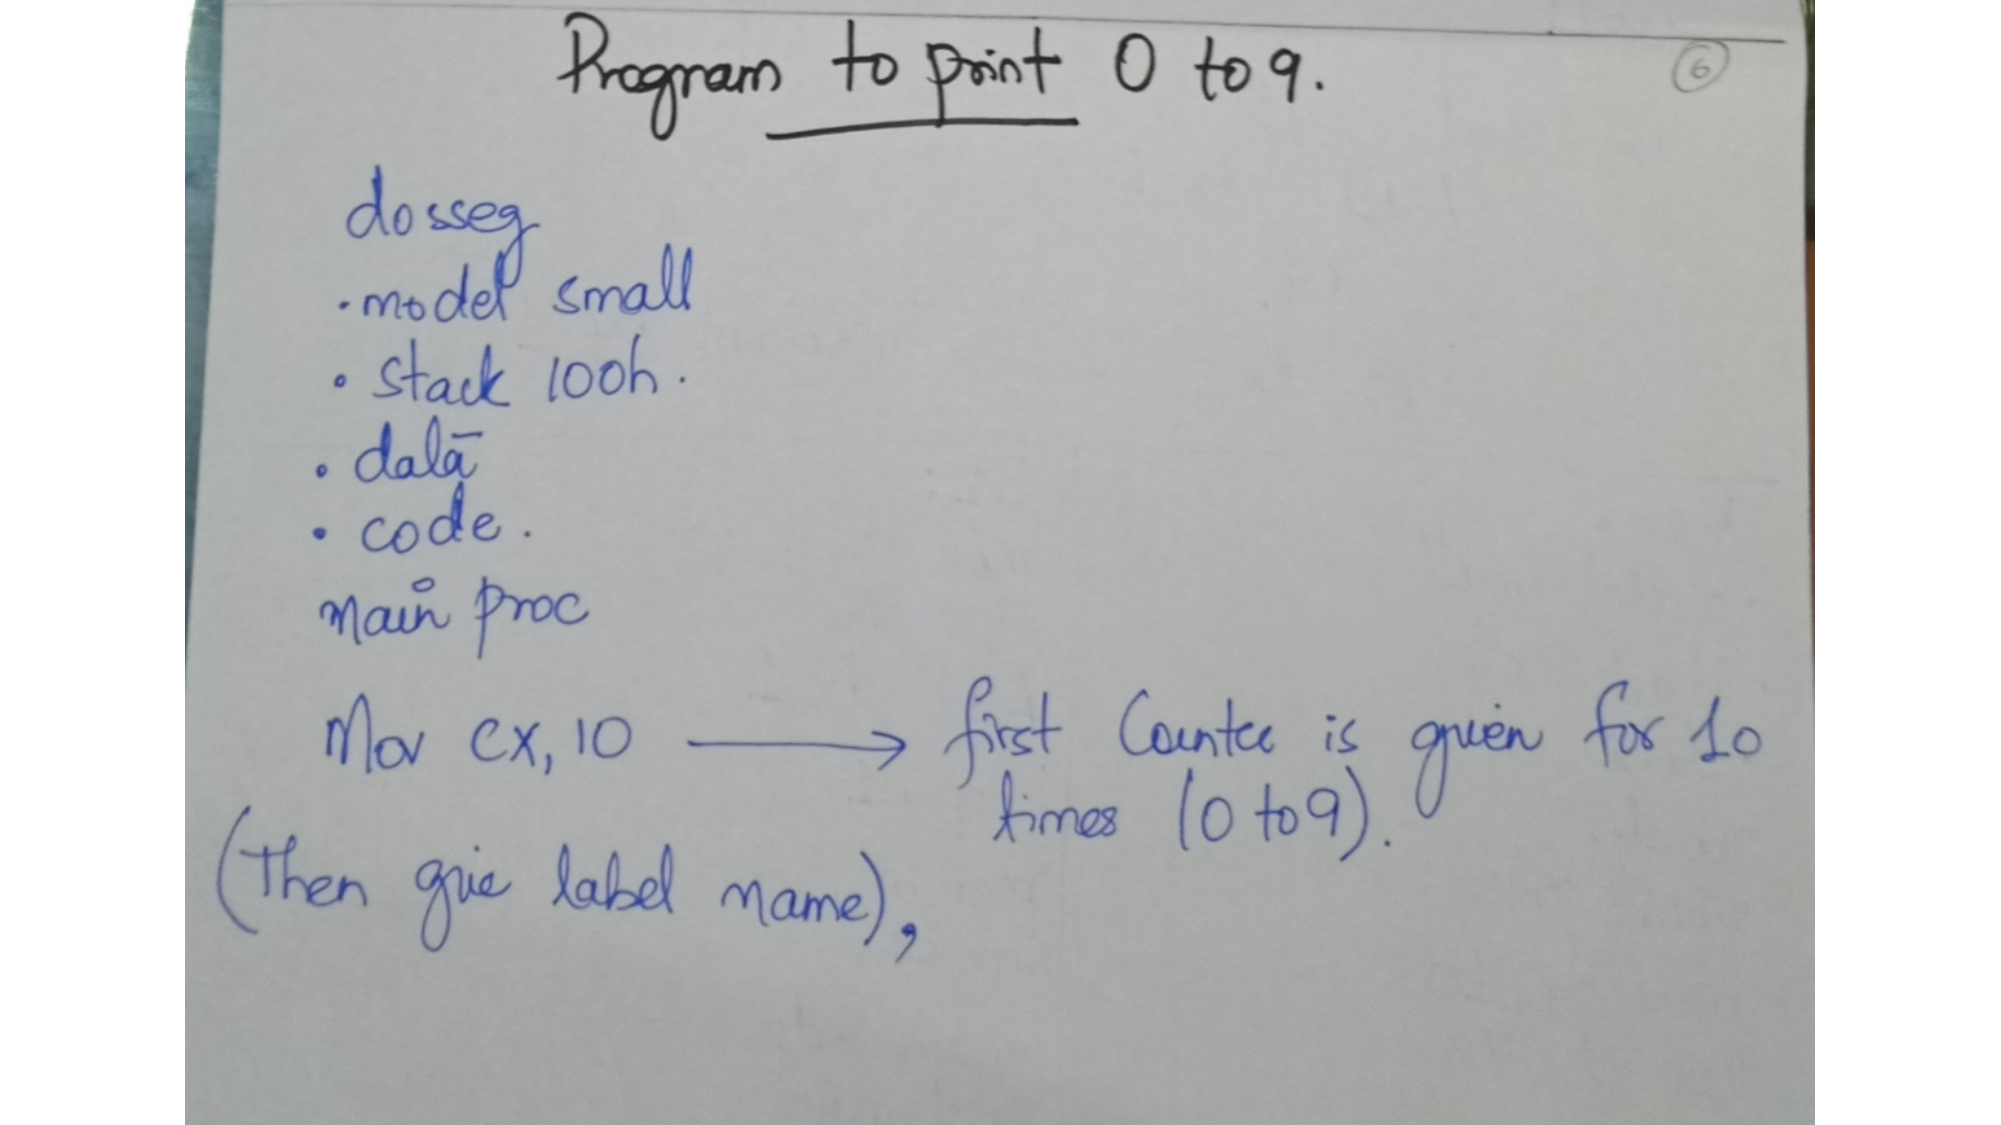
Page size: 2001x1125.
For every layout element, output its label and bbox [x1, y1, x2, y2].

picture [185, 0, 1815, 1125]
